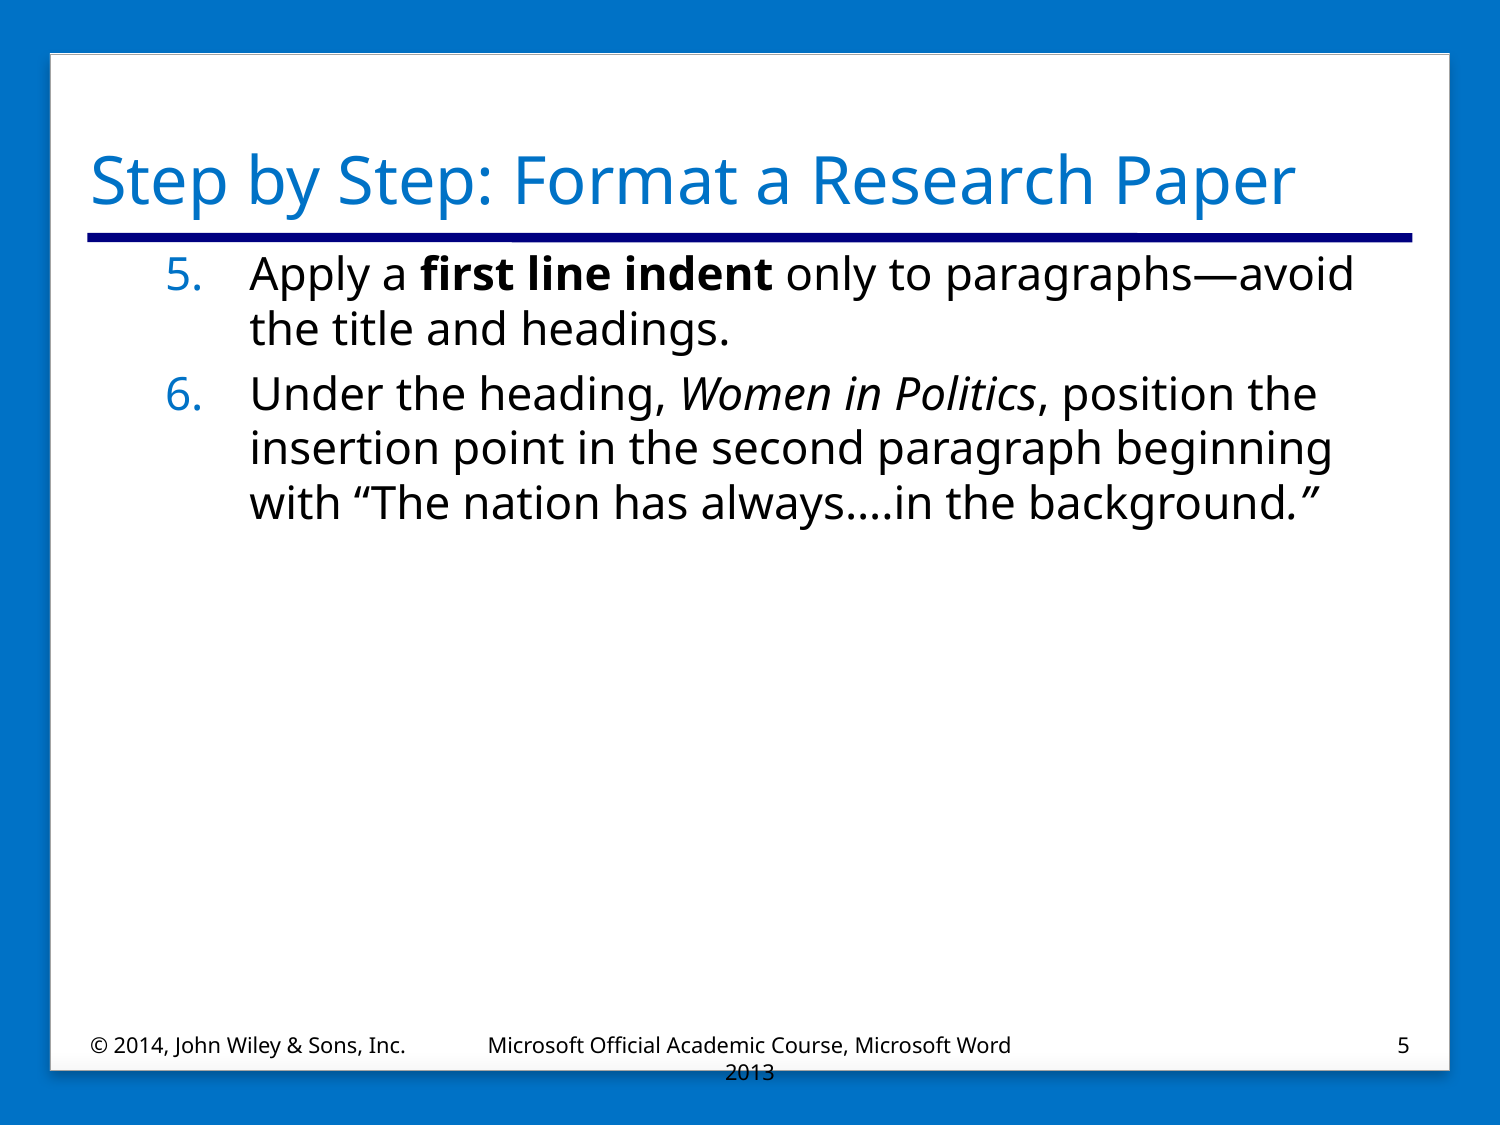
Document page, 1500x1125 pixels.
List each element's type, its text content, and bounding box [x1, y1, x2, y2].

title Step by Step: Format a Research Paper [74, 74, 1426, 226]
list Apply a first line indent only to paragraphs—avoid the title and headings. Under the heading, Women in Politics, position the insertion point in the second paragraph beginning with “The nation has always….in the background.” [75, 237, 1425, 1063]
slide_number 5 [1074, 1024, 1426, 1103]
slide_number © 2014, John Wiley & Sons, Inc. [74, 1024, 426, 1103]
footer Microsoft Official Academic Course, Microsoft Word 2013 [449, 1024, 1051, 1103]
